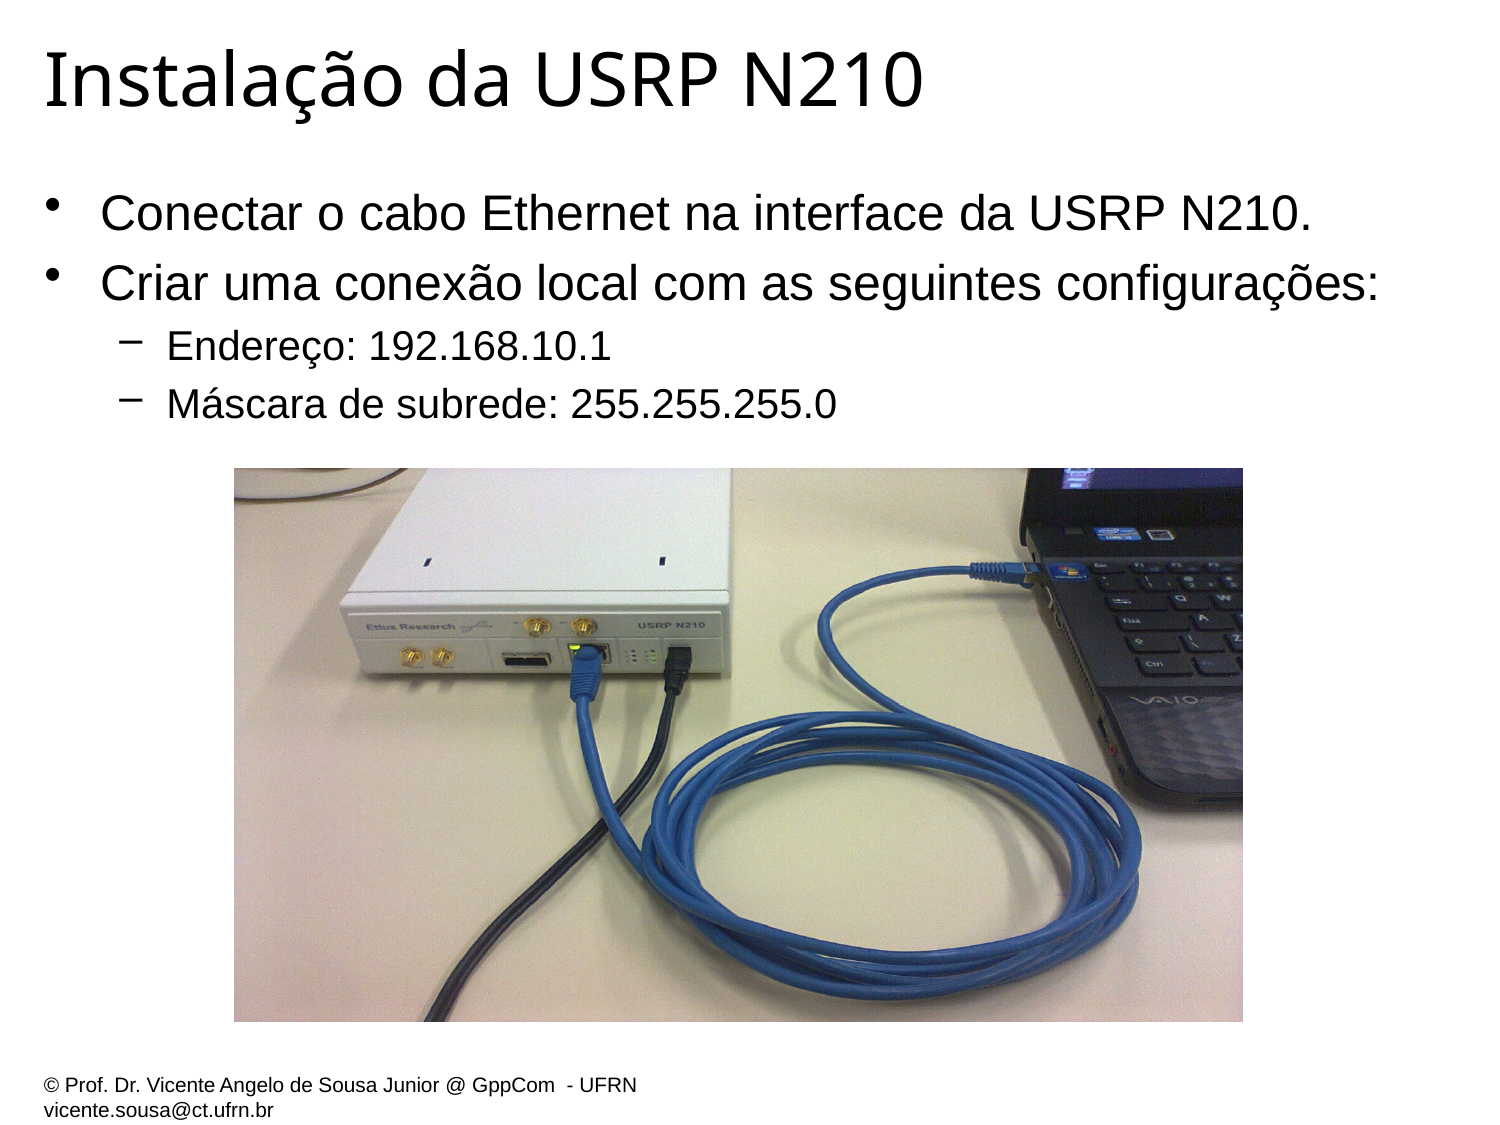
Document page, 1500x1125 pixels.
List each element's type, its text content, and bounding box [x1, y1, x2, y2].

picture [234, 468, 1243, 1022]
list Conectar o cabo Ethernet na interface da USRP N210. Criar uma conexão local com as seguintes configurações: Endereço: 192.168.10.1 Máscara de subrede: 255.255.255.0 [29, 172, 1438, 1036]
title Instalação da USRP N210 [29, 7, 1393, 146]
